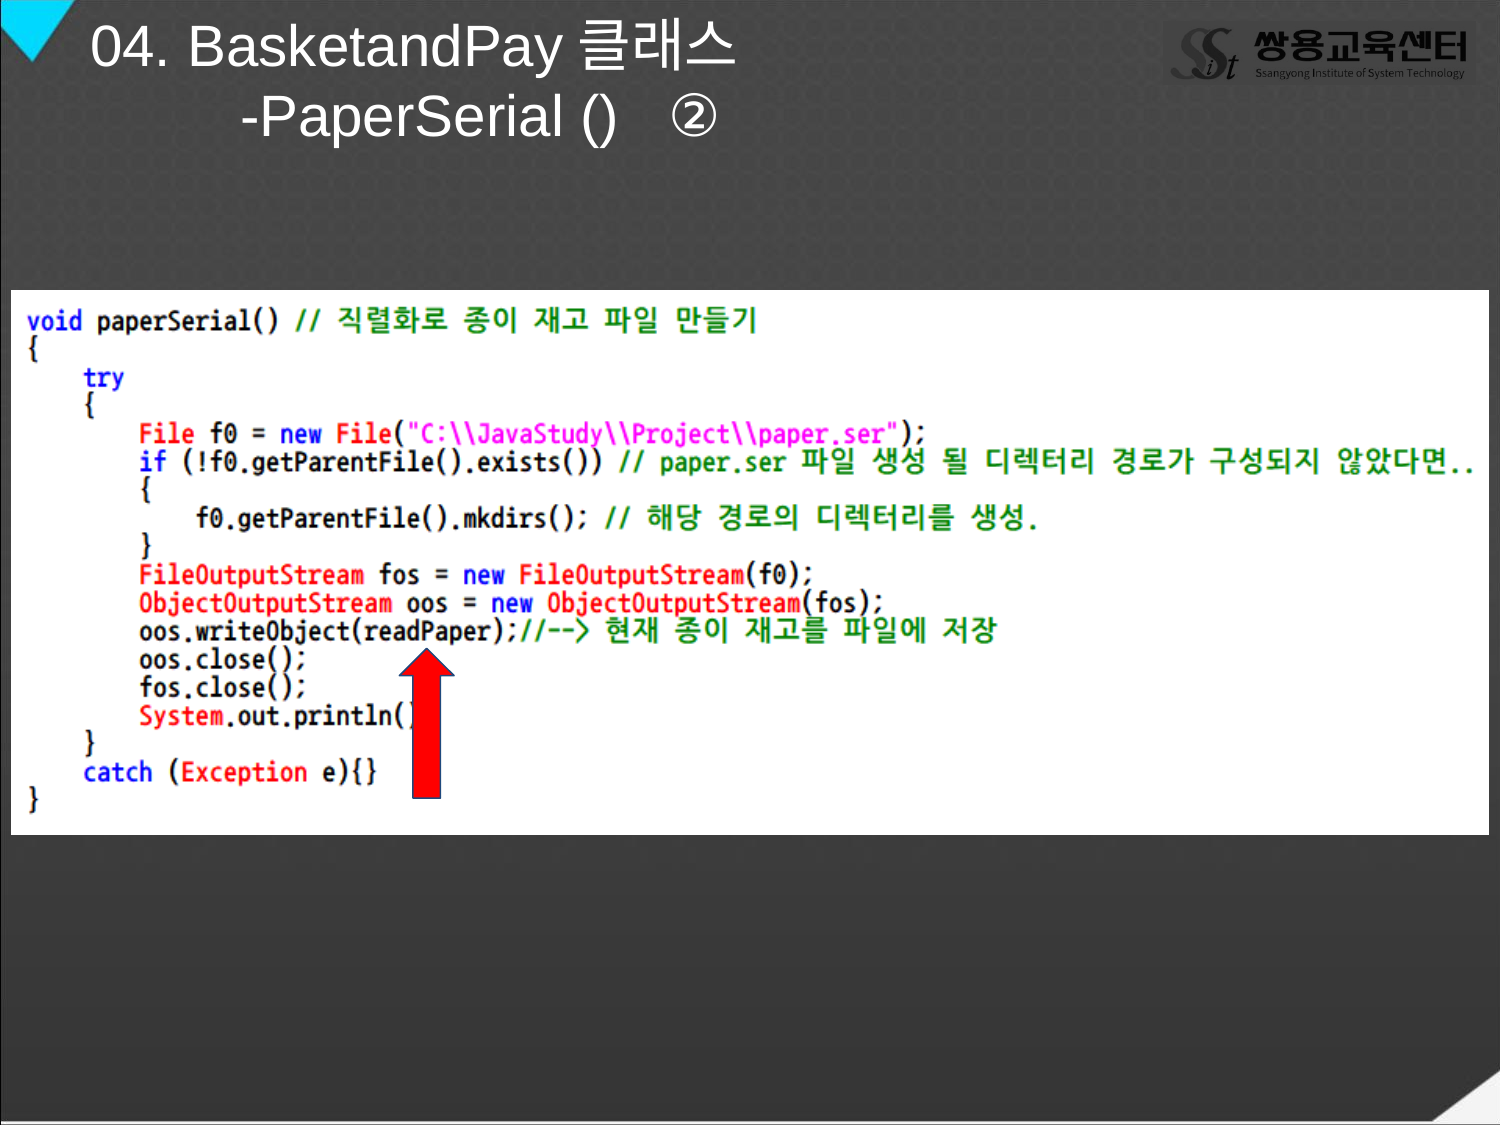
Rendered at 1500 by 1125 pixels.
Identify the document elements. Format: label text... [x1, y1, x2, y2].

picture [0, 0, 1500, 1125]
title 04. BasketandPay클래스 -PaperSerial () ② [75, 43, 1050, 183]
